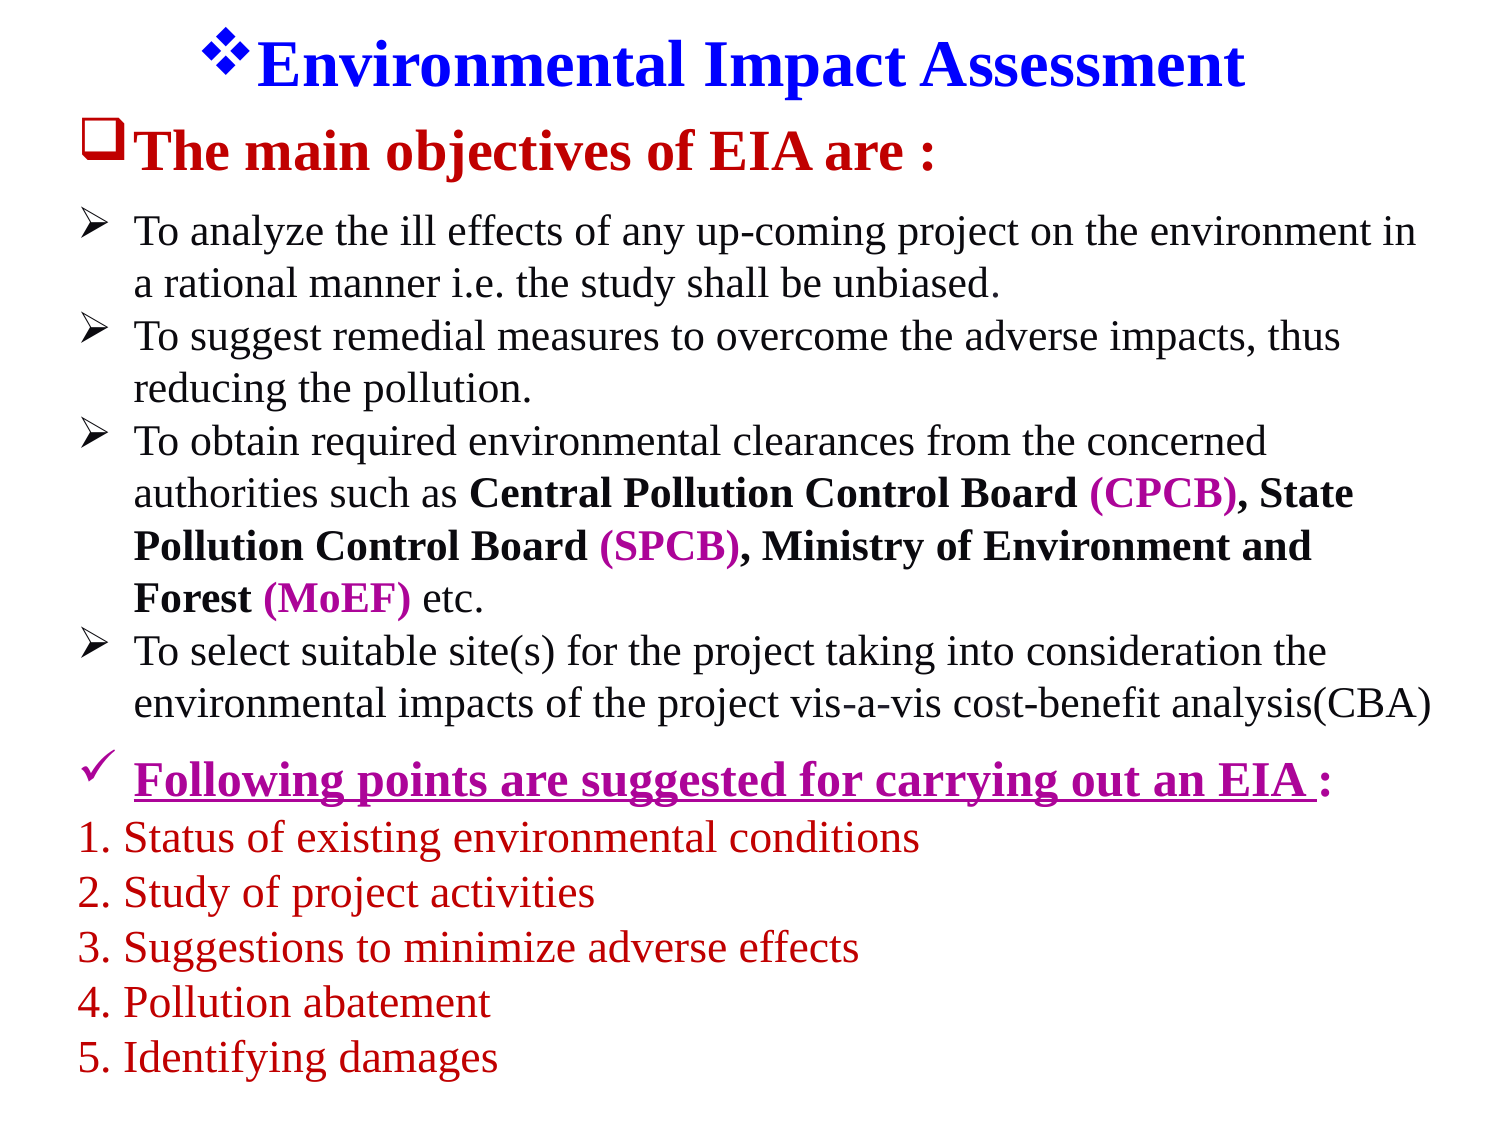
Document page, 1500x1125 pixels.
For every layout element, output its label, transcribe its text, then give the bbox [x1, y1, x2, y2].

text_box Environmental Impact Assessment [90, 12, 1354, 108]
text_box The main objectives of EIA are : To analyze the ill effects of any up-coming project on the environment in a rational manner i.e. the study shall be unbiased. To suggest remedial measures to overcome the adverse impacts, thus reducing the pollution. To obtain required environmental clearances from the concerned authorities such as Central Pollution Control Board (CPCB), State Pollution Control Board (SPCB), Ministry of Environment and Forest (MoEF) etc. To select suitable site(s) for the project taking into consideration the environmental impacts of the project vis-a-vis cost-benefit analysis(CBA) Following points are suggested for carrying out an EIA : 1. Status of existing environmental conditions 2. Study of project activities 3. Suggestions to minimize adverse effects 4. Pollution abatement 5. Identifying damages [62, 104, 1450, 1089]
